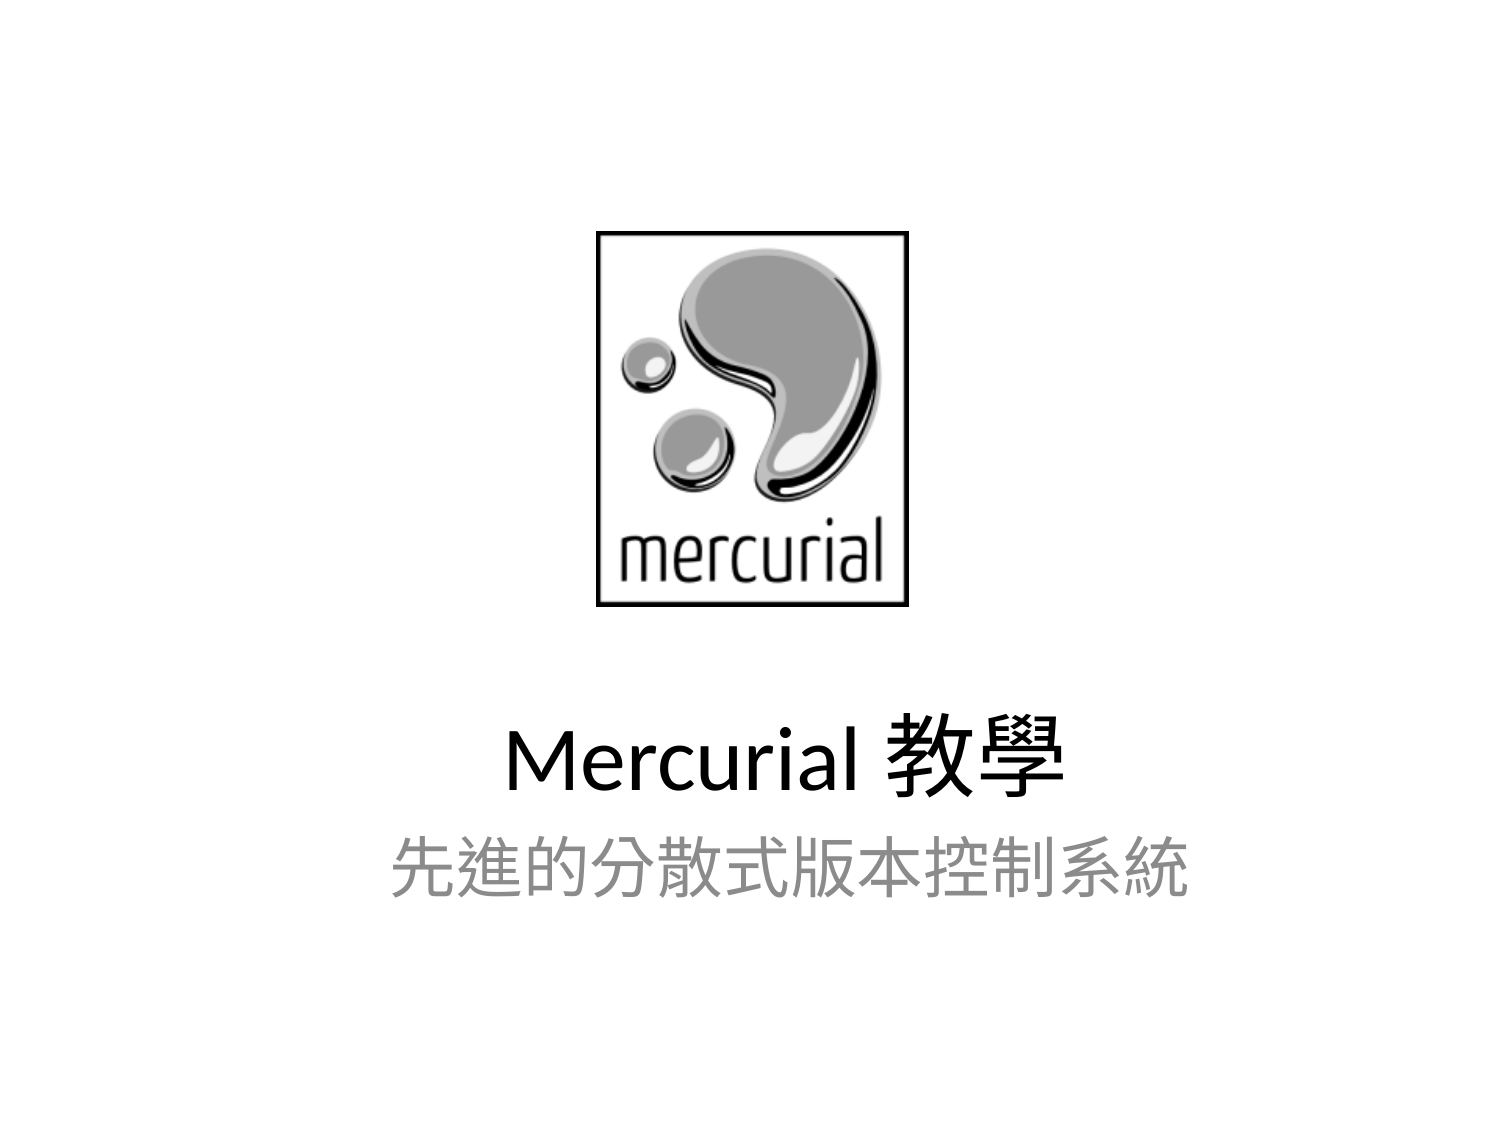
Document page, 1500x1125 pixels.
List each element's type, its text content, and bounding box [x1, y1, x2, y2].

picture [596, 231, 910, 607]
title Mercurial教學 [147, 633, 1423, 875]
subtitle 先進的分散式版本控制系統 [265, 818, 1316, 1106]
